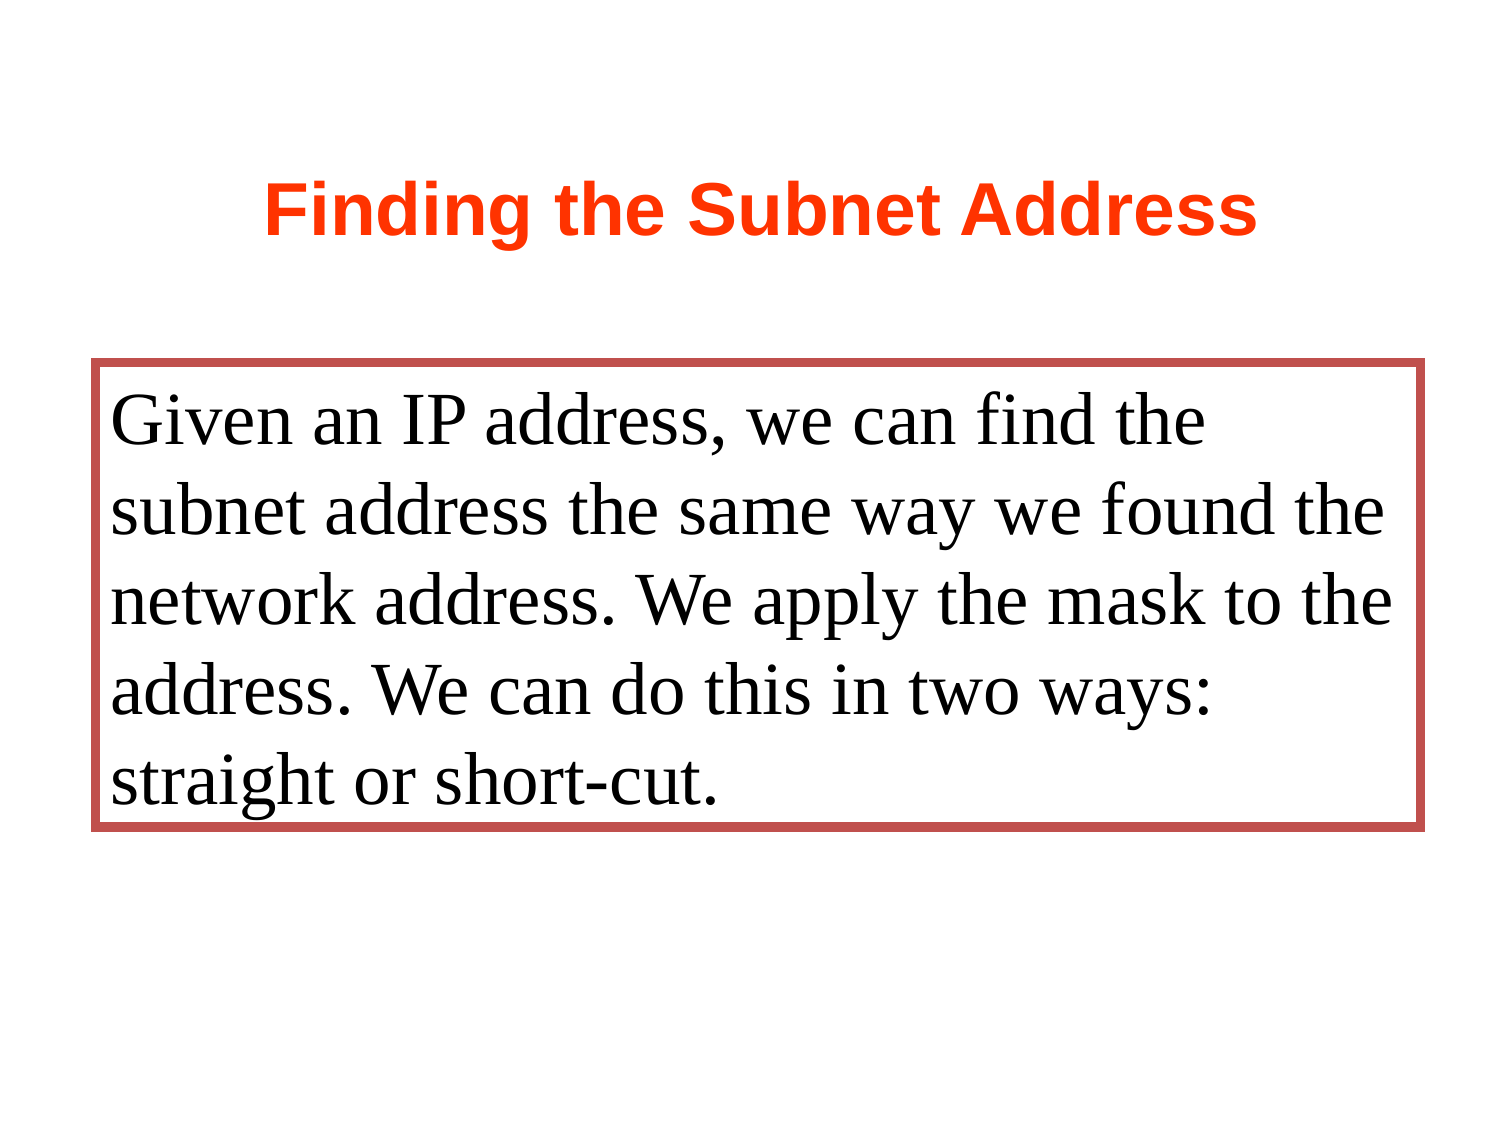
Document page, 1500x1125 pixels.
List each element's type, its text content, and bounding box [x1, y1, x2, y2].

text_box Finding the Subnet Address [249, 153, 1276, 259]
text_box Given an IP address, we can find the subnet address the same way we found the network address. We apply the mask to the address. We can do this in two ways: straight or short-cut. [95, 362, 1421, 828]
